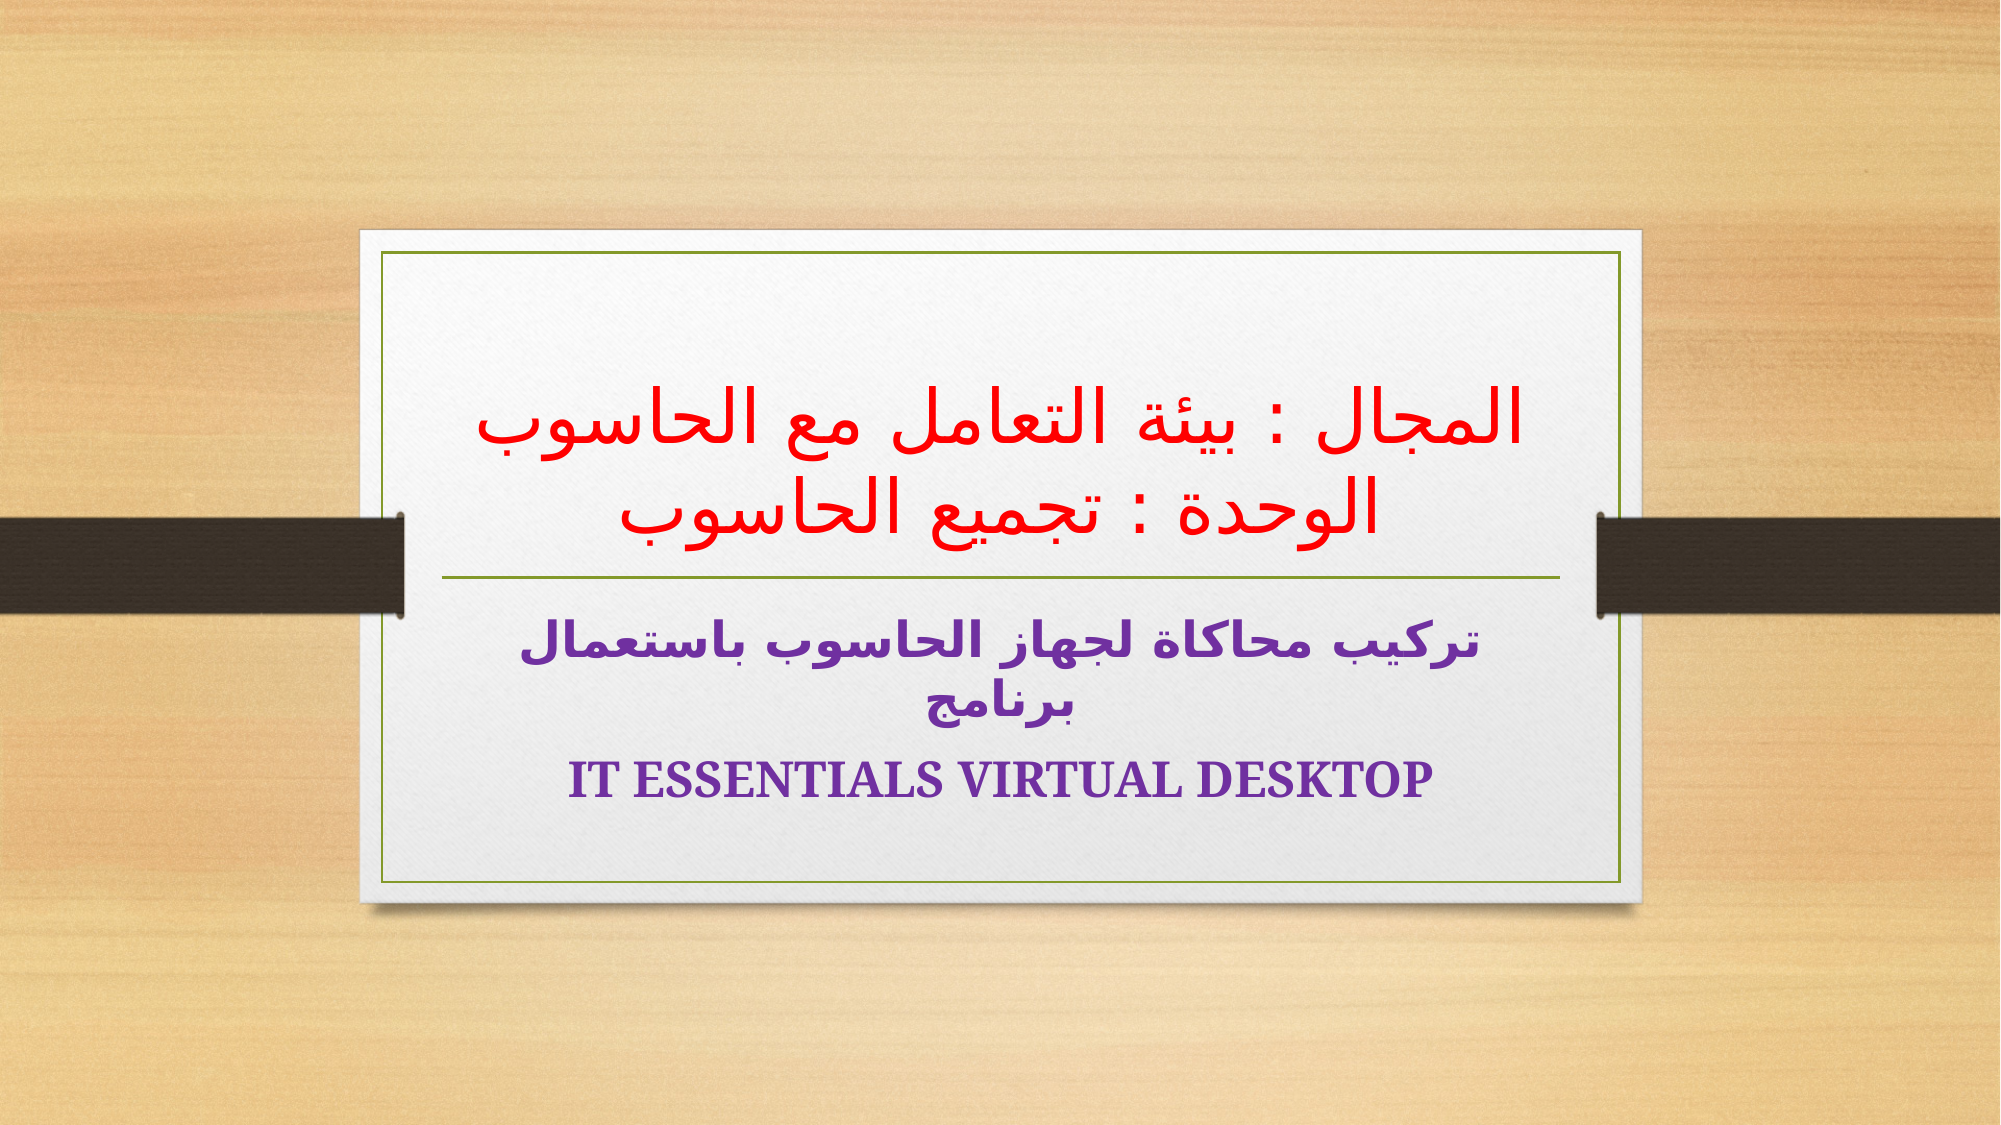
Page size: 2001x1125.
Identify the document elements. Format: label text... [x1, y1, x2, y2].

subtitle تركيب محاكاة لجهاز الحاسوب باستعمال برنامج IT ESSENTIALS VIRTUAL DESKTOP [441, 600, 1560, 817]
title المجال : بيئة التعامل مع الحاسوب الوحدة : تجميع الحاسوب [441, 306, 1560, 556]
picture [0, 0, 2001, 1125]
